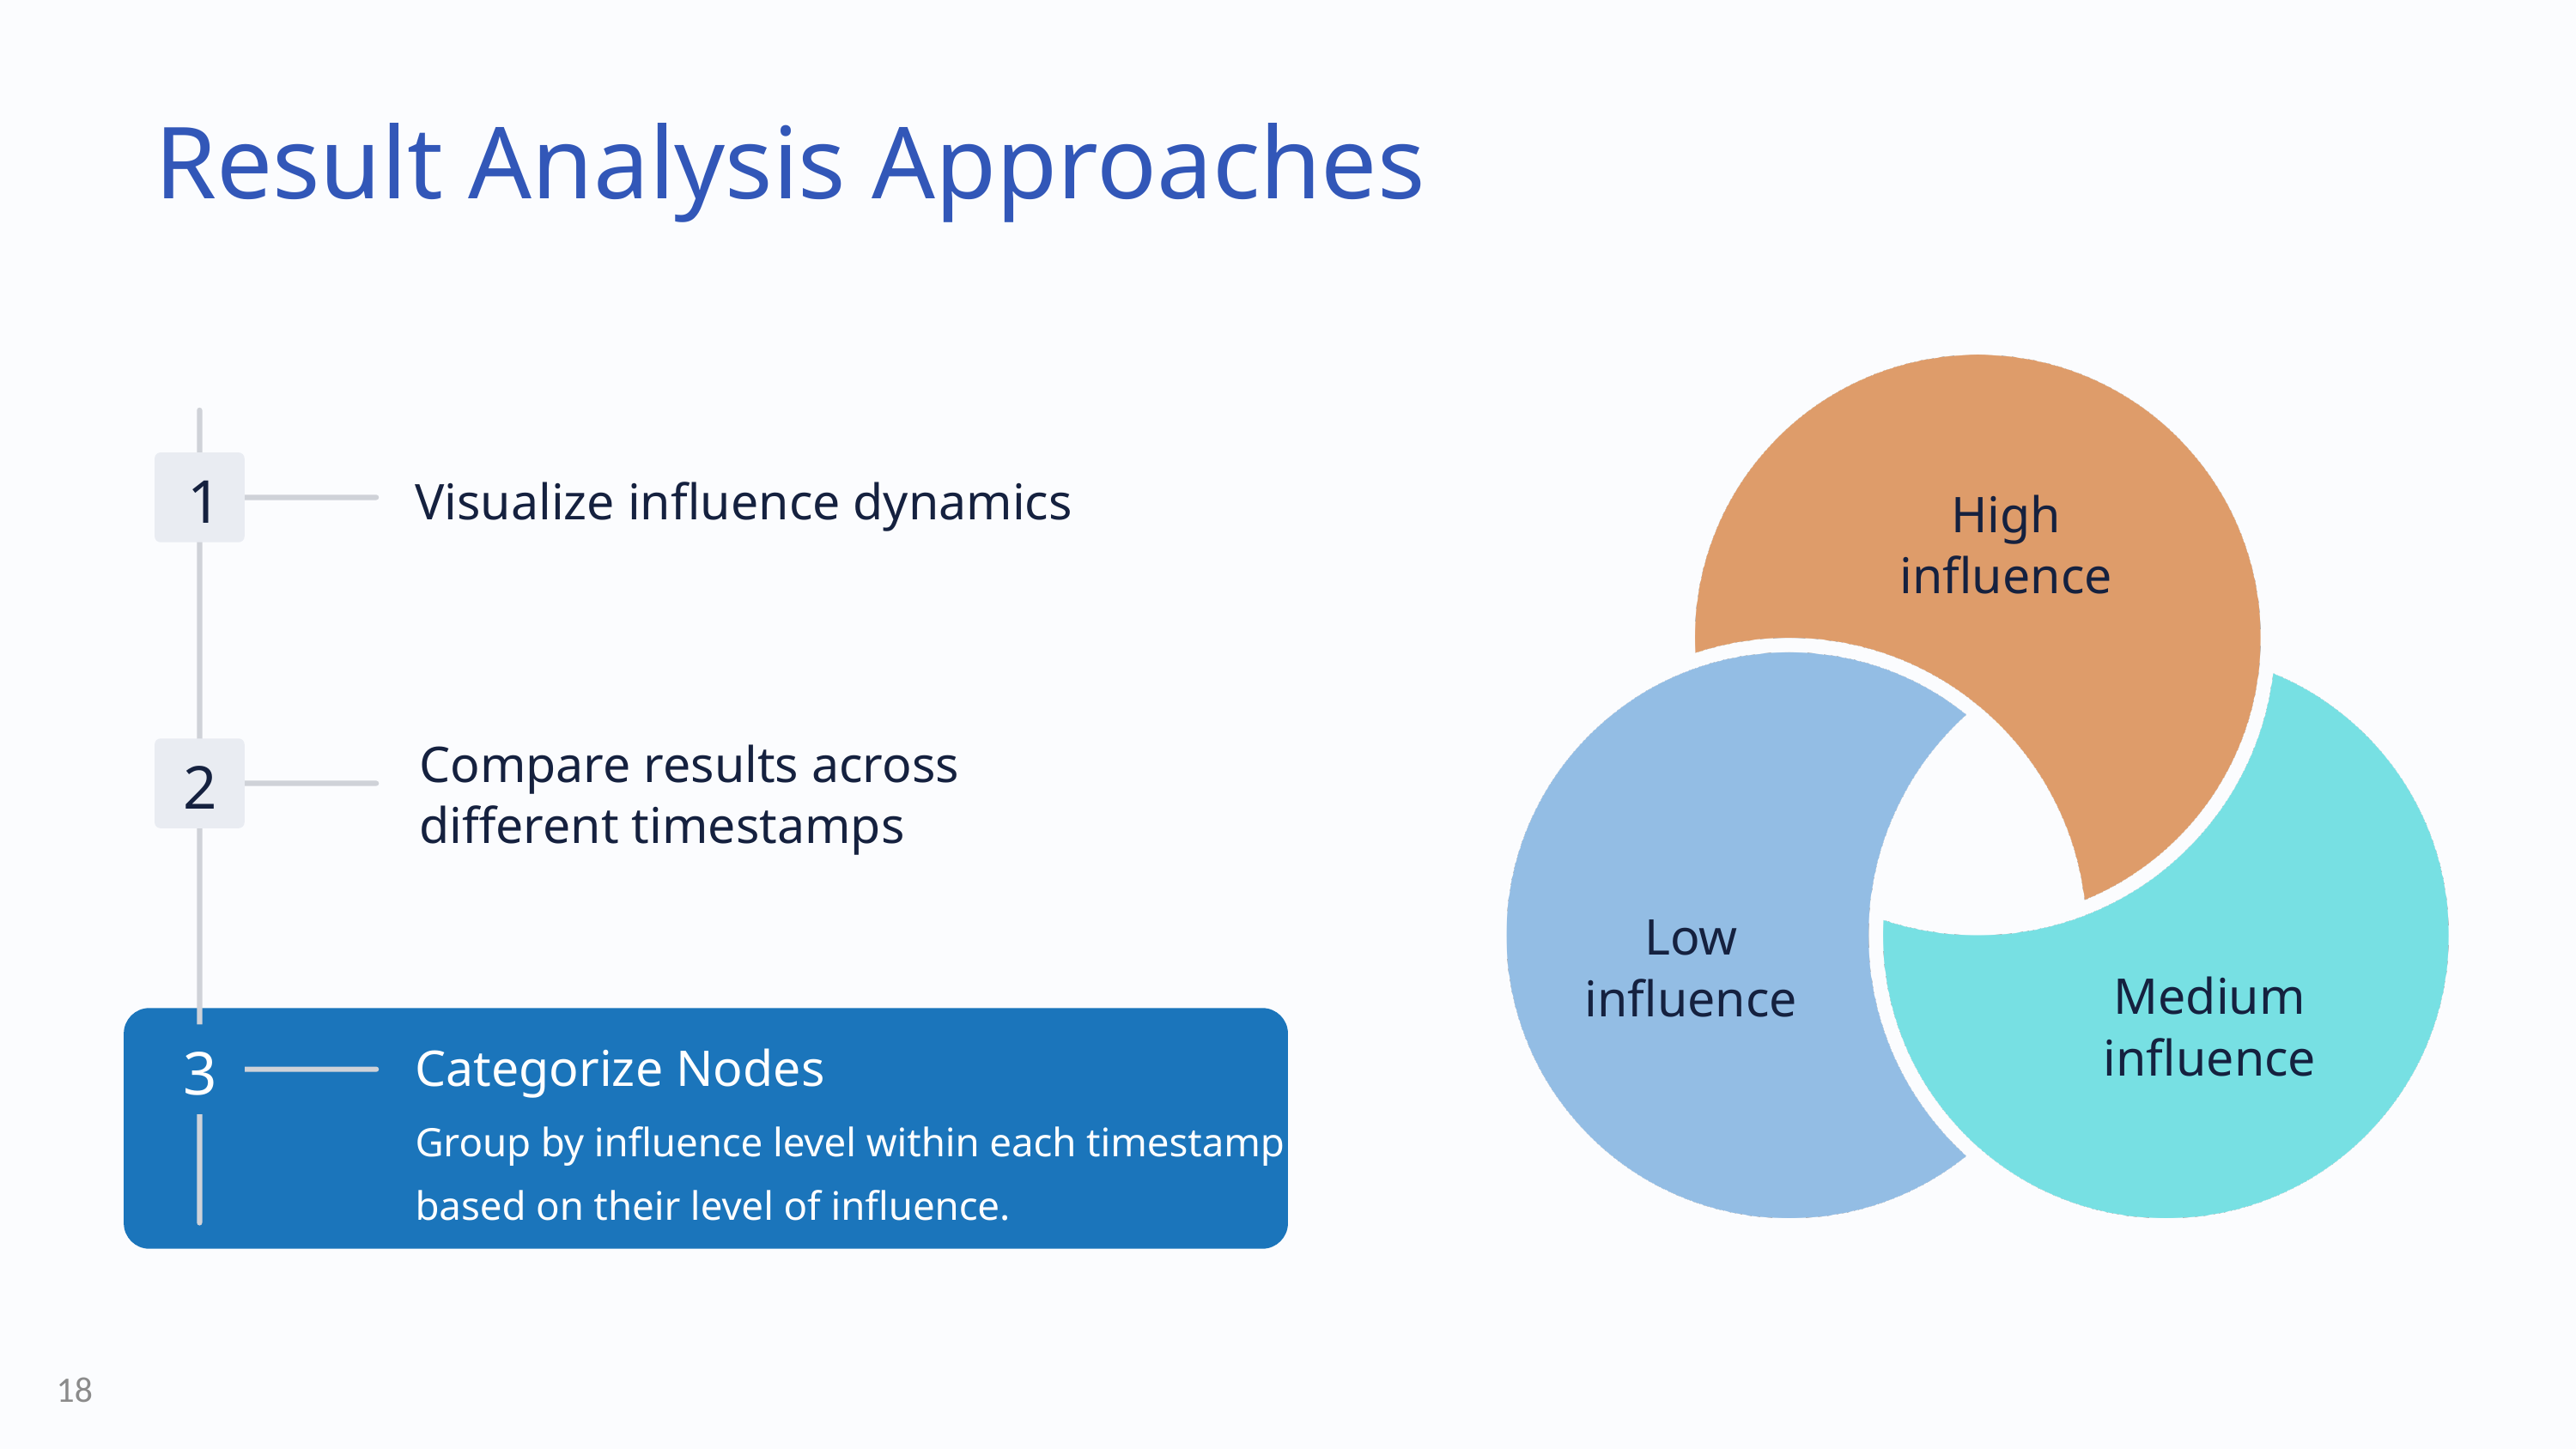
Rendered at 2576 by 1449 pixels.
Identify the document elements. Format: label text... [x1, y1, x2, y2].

text_box High influence [1859, 480, 2153, 603]
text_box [197, 1121, 203, 1226]
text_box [197, 407, 203, 451]
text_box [250, 780, 380, 786]
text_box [123, 1008, 1289, 1249]
text_box Visualize influence dynamics [415, 468, 1134, 530]
text_box Low influence [1555, 903, 1827, 1027]
text_box Result Analysis Approaches [155, 94, 1528, 219]
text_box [250, 494, 380, 500]
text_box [197, 834, 203, 1022]
text_box Compare results across different timestamps [419, 731, 1134, 854]
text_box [154, 737, 245, 829]
text_box Medium influence [2040, 962, 2379, 1086]
text_box [1506, 355, 2449, 1218]
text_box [154, 452, 245, 543]
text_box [197, 549, 203, 737]
slide_number 18 [21, 1357, 106, 1418]
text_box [154, 1024, 245, 1115]
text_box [250, 1066, 380, 1072]
